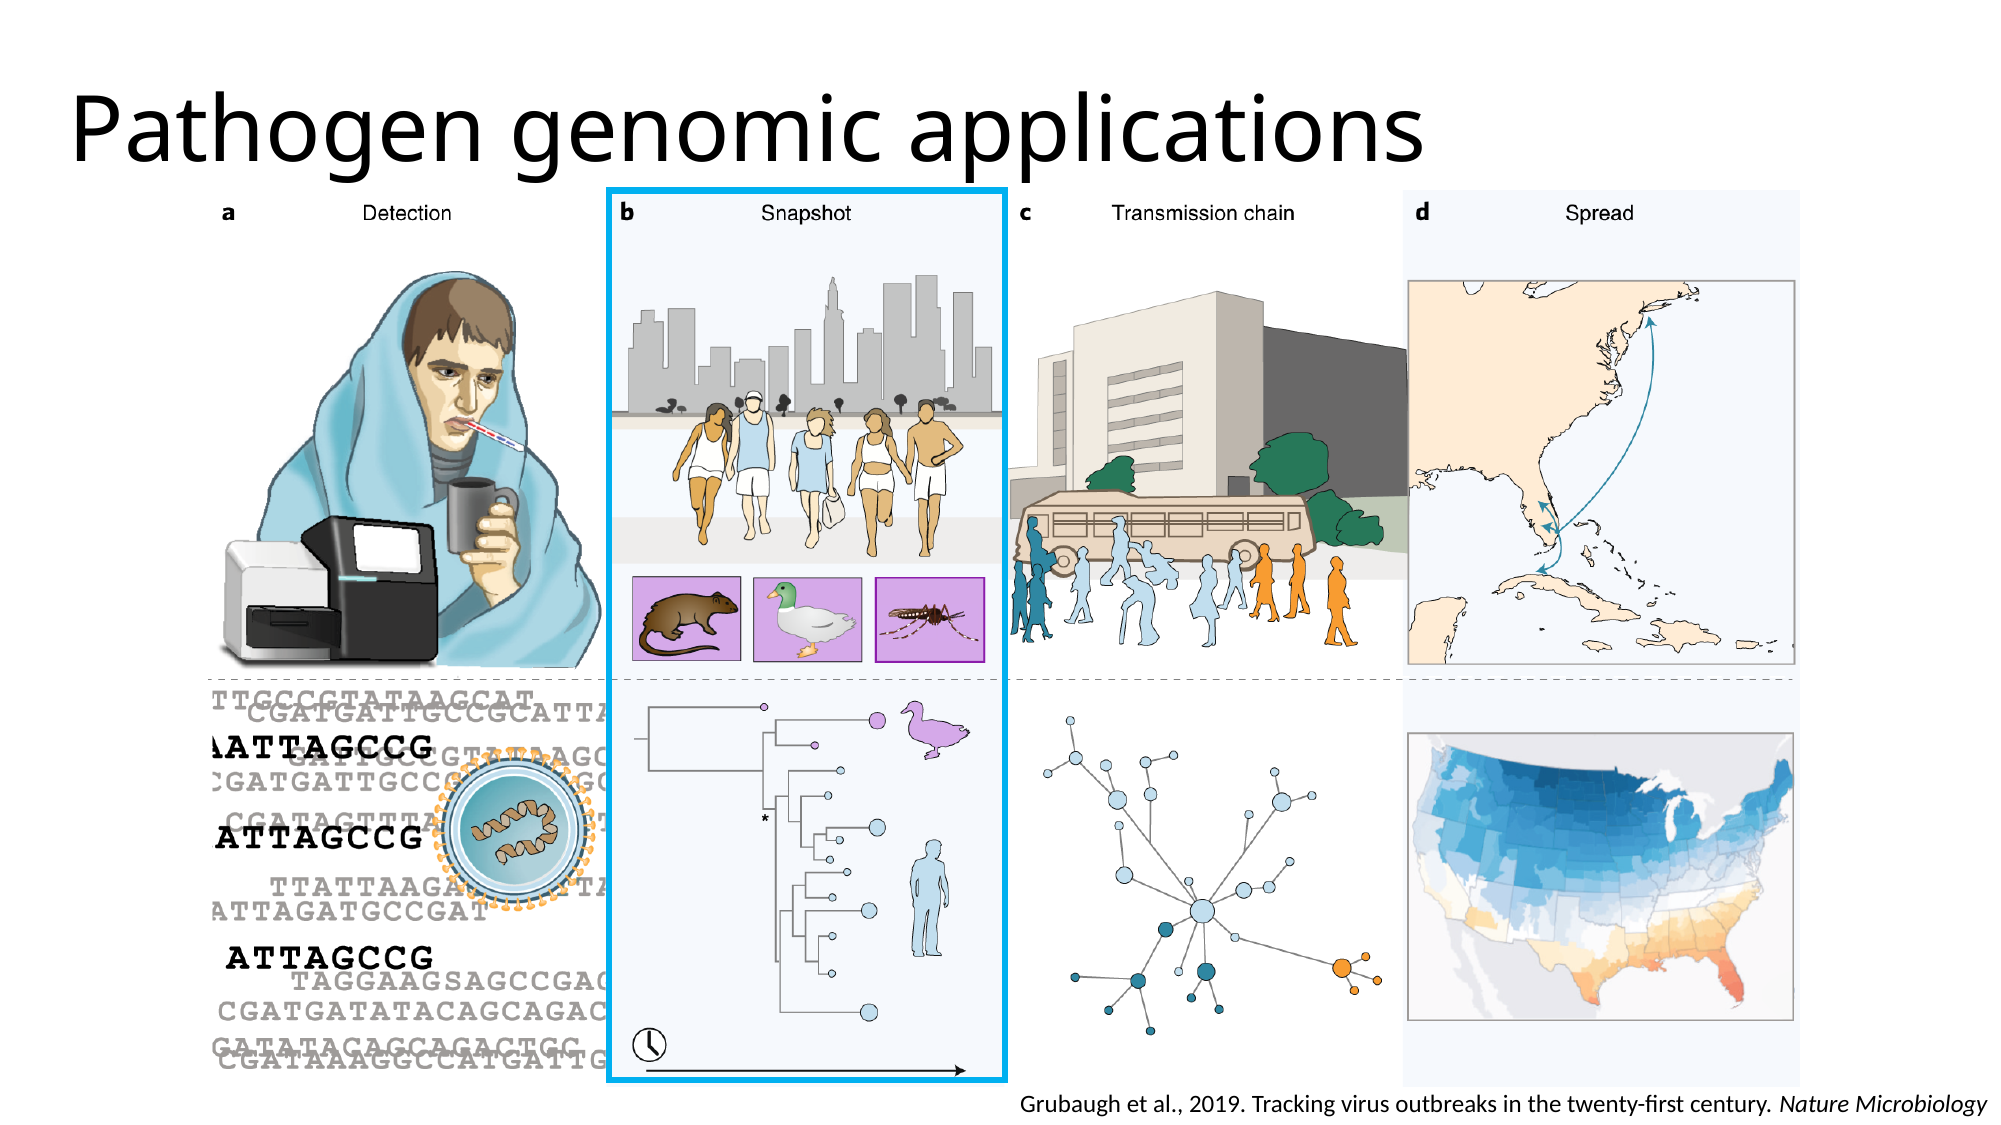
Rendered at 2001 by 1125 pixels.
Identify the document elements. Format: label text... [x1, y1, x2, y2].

picture [208, 190, 1800, 1087]
title Pathogen genomic applications [53, 59, 1948, 205]
text_box Grubaugh et al., 2019. Tracking virus outbreaks in the twenty-first century. Nature Microbiology [1005, 1080, 2000, 1125]
picture [613, 195, 1001, 1076]
